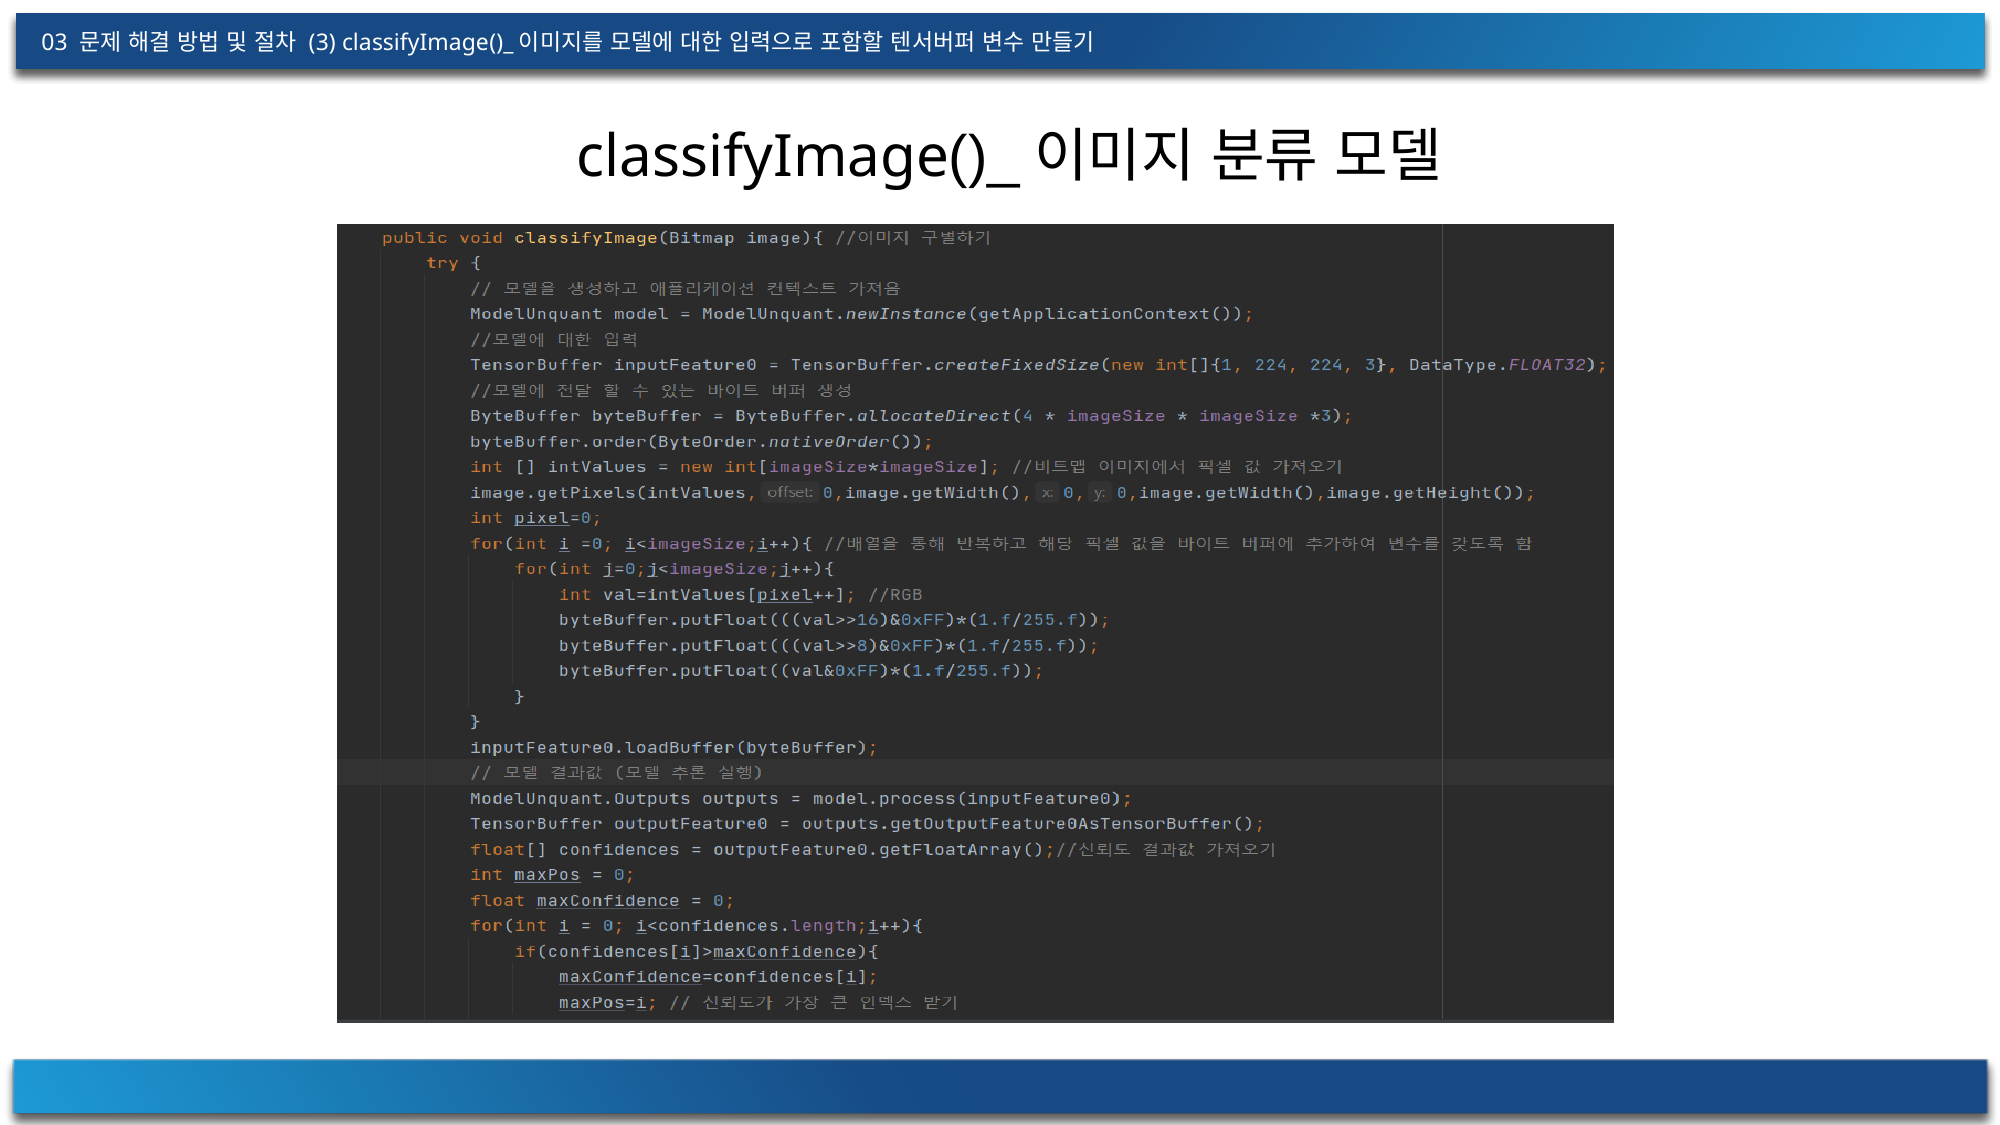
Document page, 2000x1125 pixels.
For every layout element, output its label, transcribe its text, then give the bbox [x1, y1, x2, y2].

title classifyImage()_이미지 분류 모델 [18, 113, 2000, 202]
picture [337, 223, 1615, 1024]
text_box [34, 743, 1964, 1051]
picture [2, 1054, 1998, 1125]
text_box [16, 13, 1985, 69]
text_box 03 문제 해결 방법 및 절차 (3) classifyImage()_이미지를 모델에 대한 입력으로 포함할 텐서버퍼 변수 만들기 [26, 19, 1124, 63]
